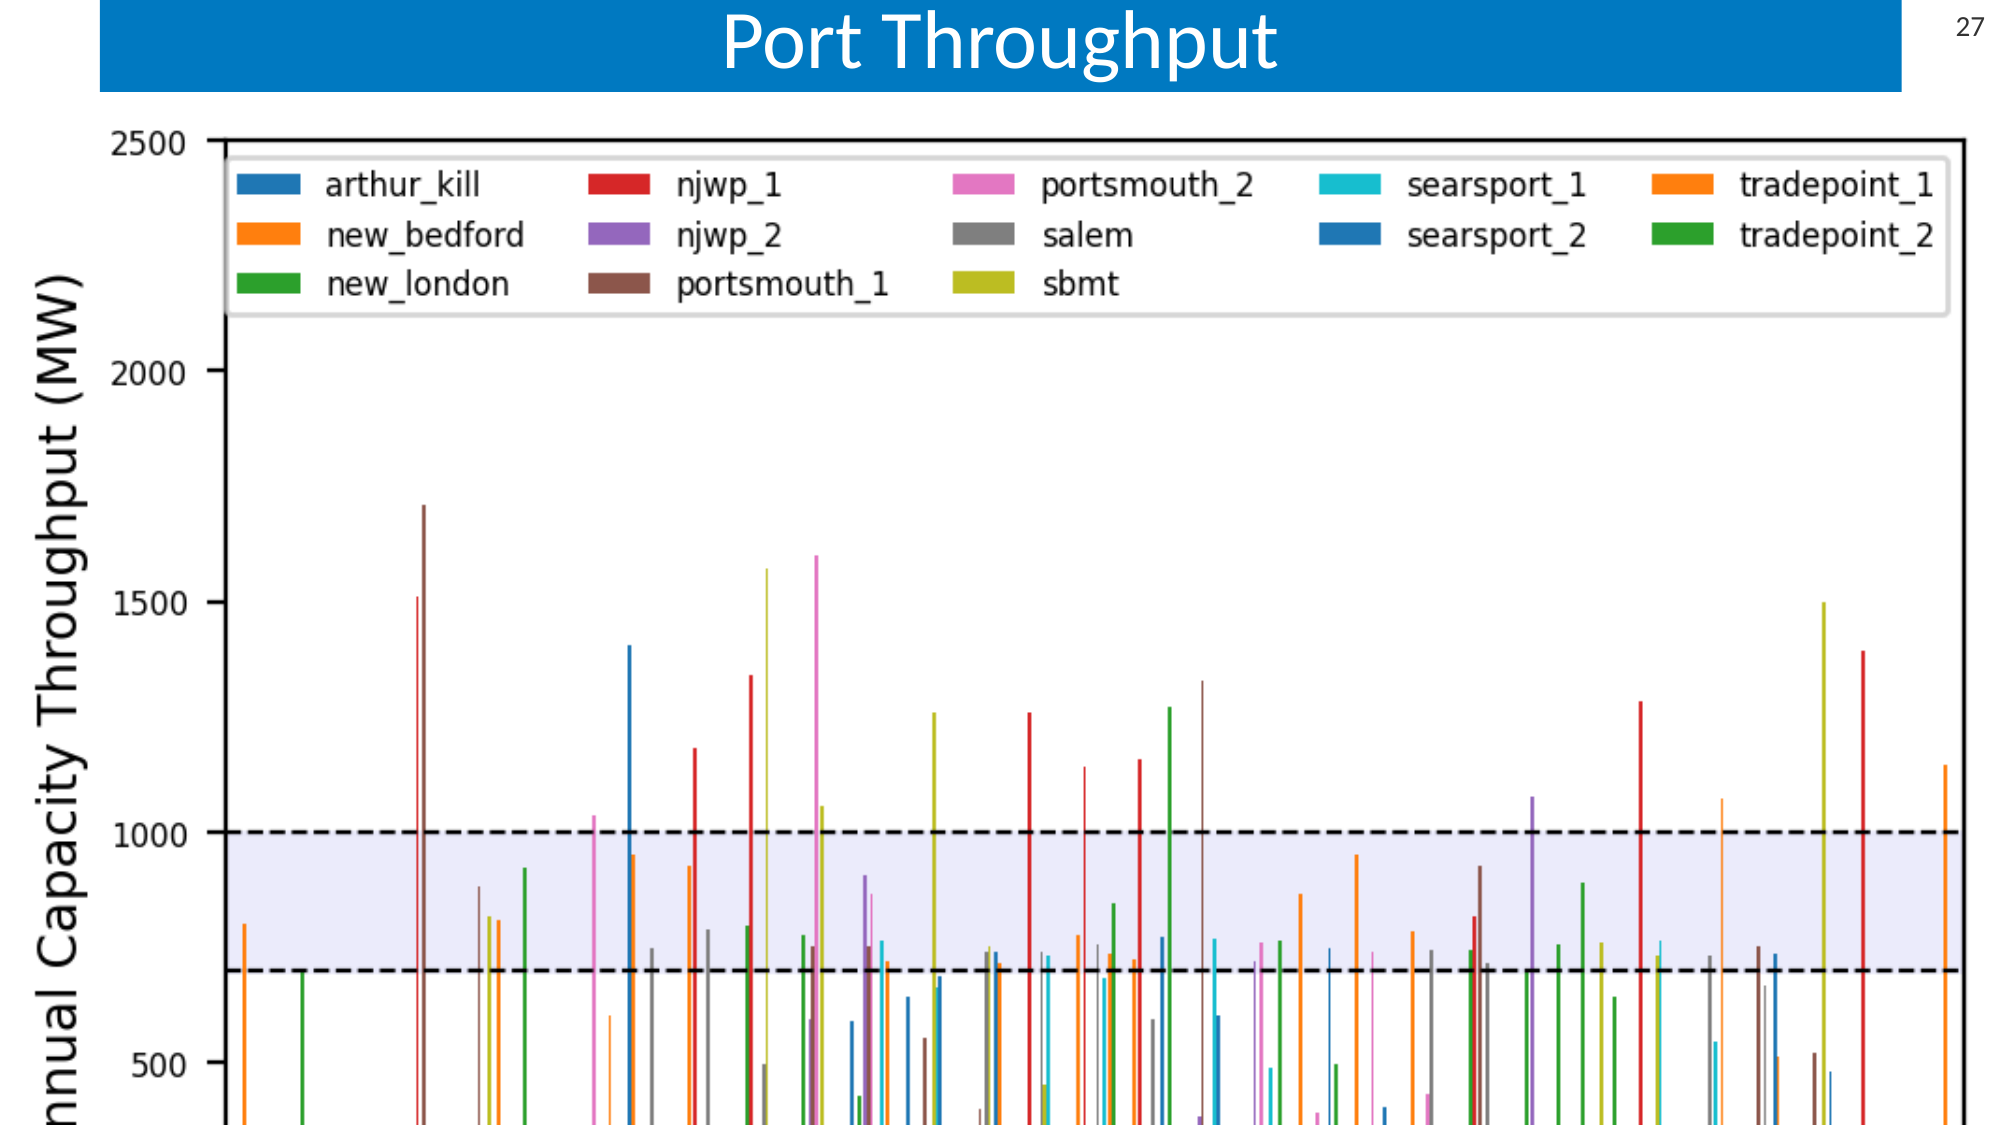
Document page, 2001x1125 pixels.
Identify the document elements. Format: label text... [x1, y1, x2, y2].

picture [0, 92, 2000, 1125]
title Port Throughput [99, 0, 1902, 91]
